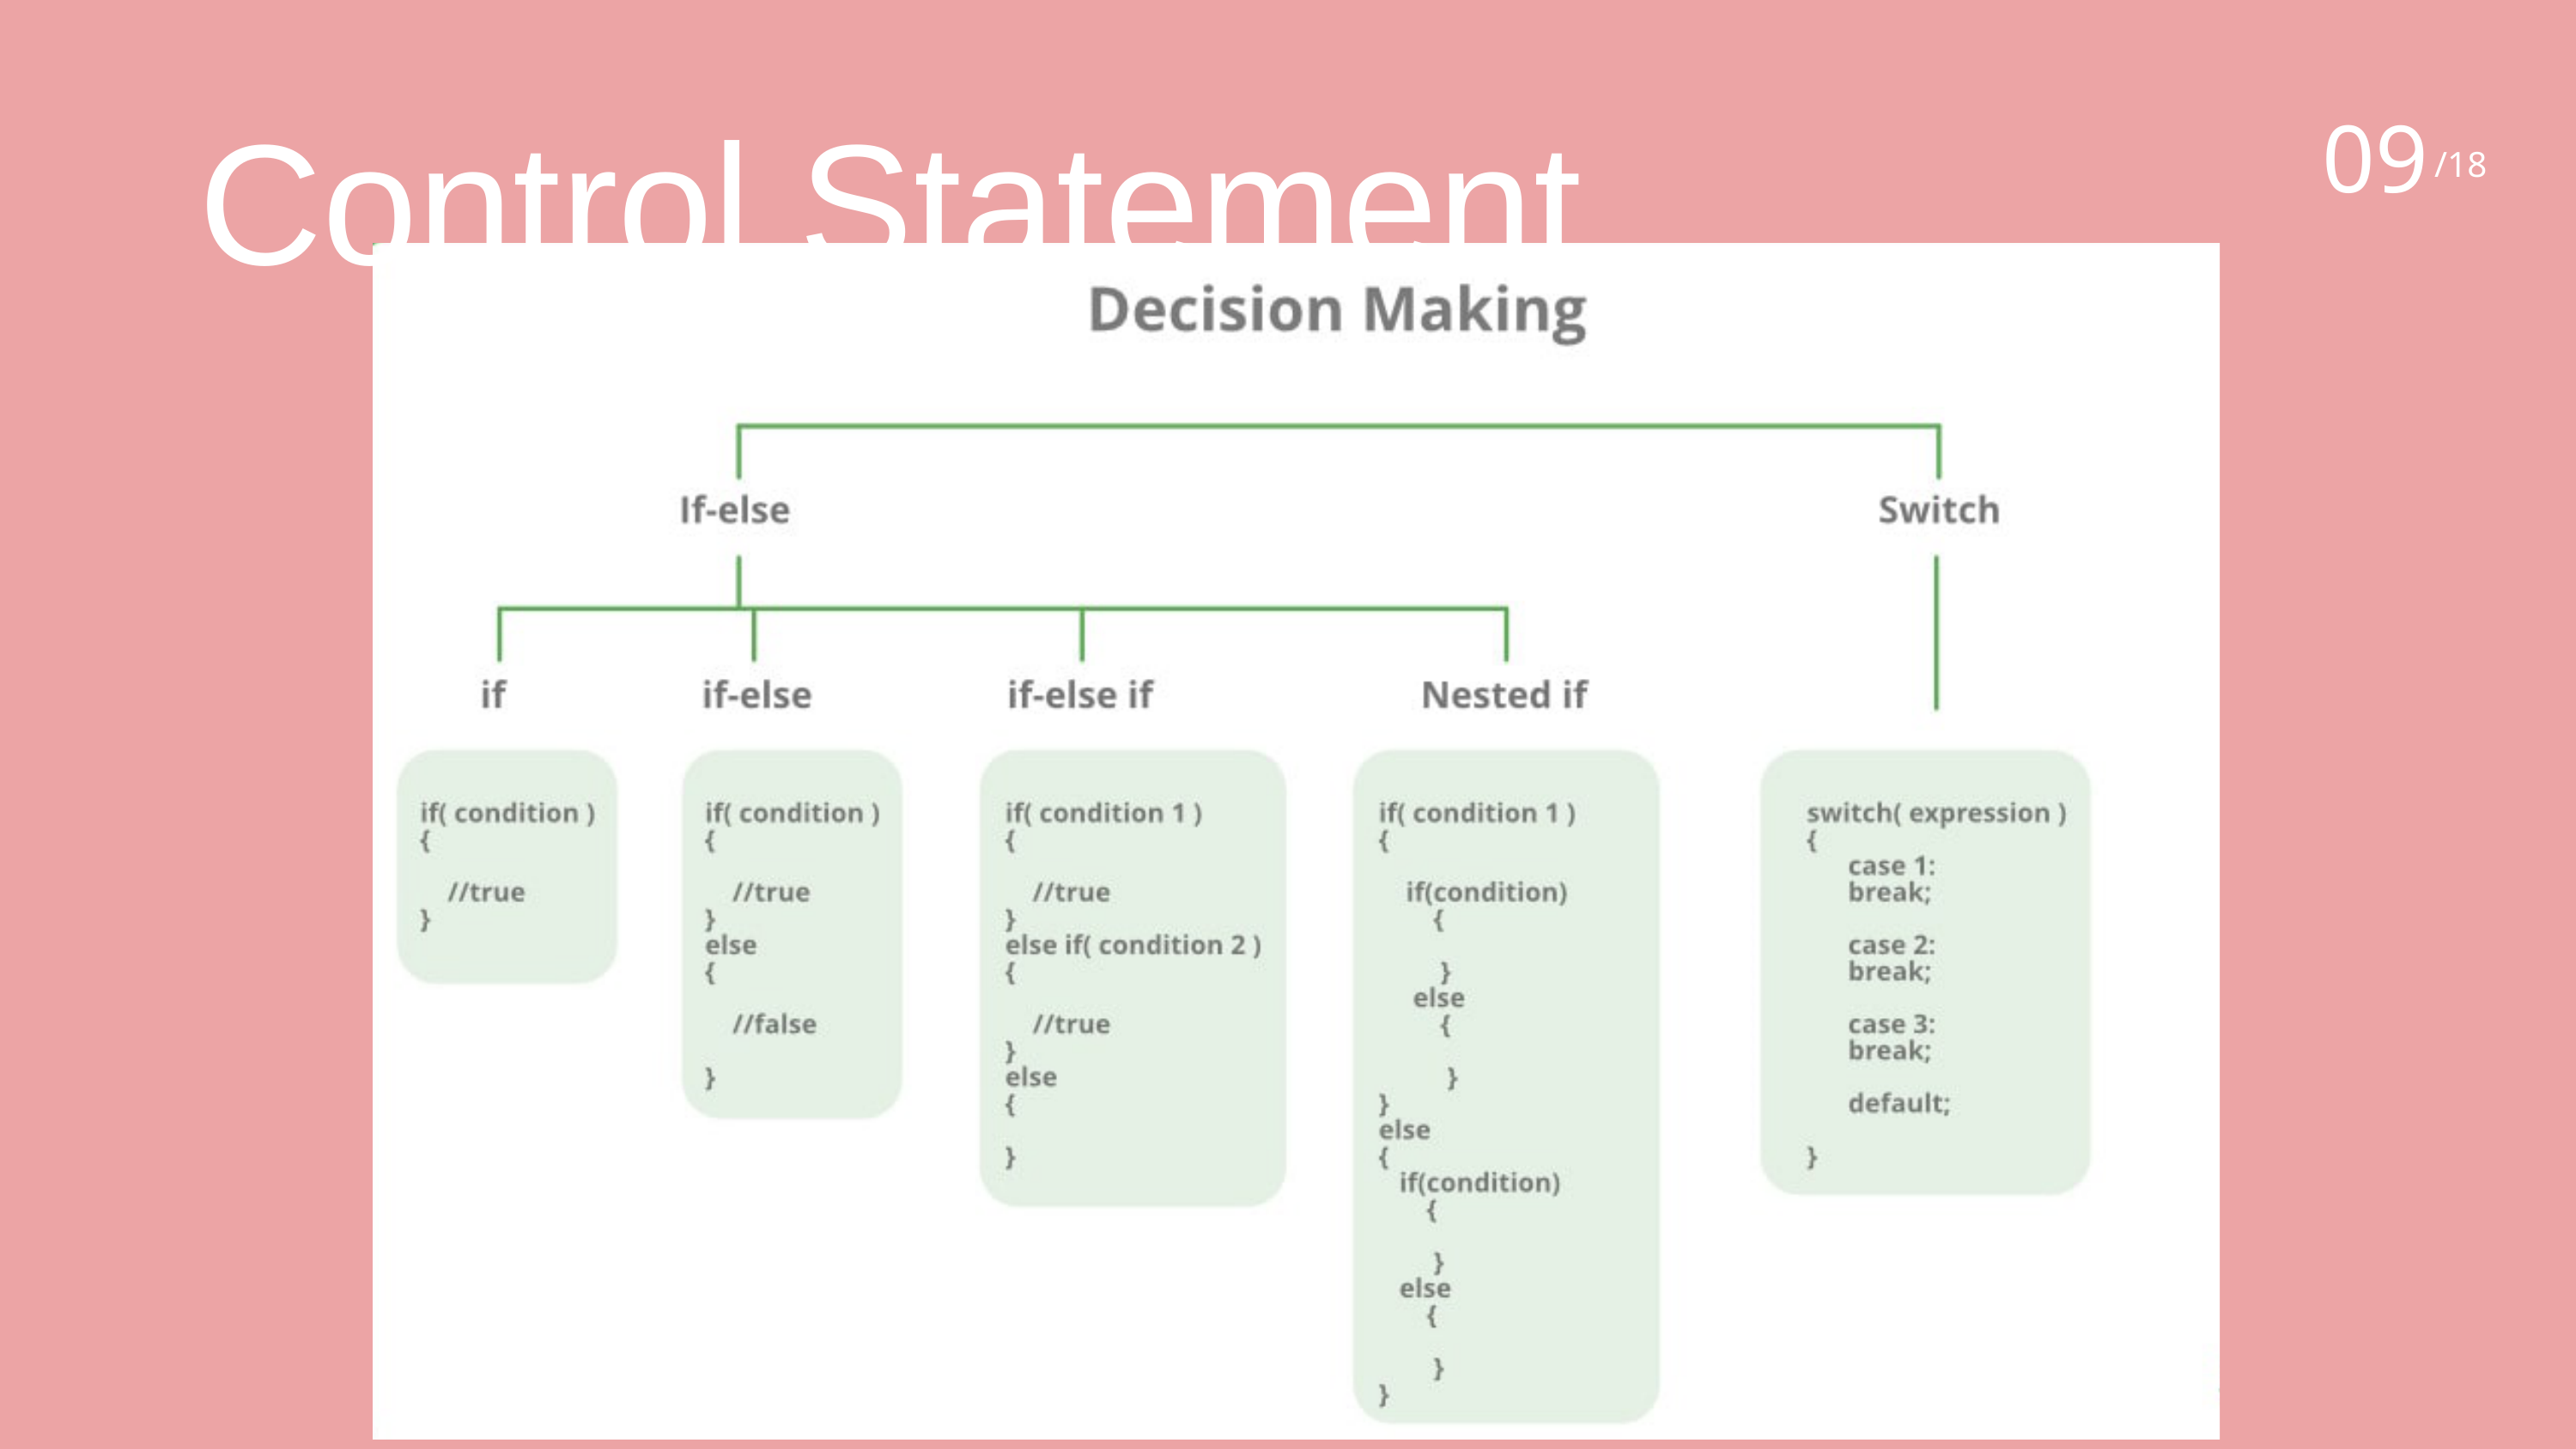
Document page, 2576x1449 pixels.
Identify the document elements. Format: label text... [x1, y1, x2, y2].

picture [372, 243, 2221, 1440]
text_box Control Statement [29, 12, 1752, 299]
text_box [2215, 77, 2488, 191]
